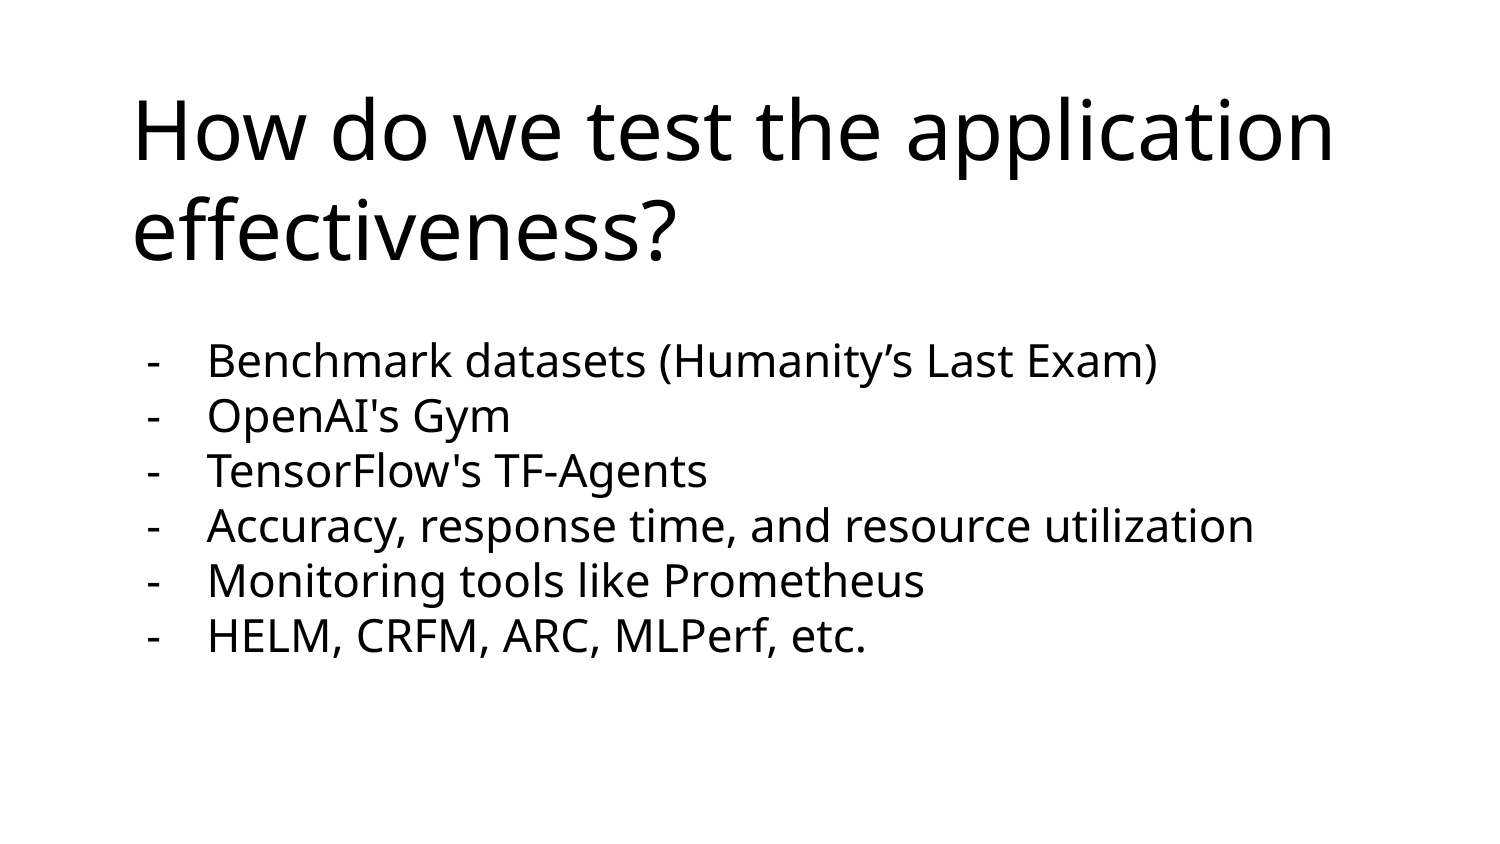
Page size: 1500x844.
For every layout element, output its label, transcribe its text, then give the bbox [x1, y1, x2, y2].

text_box How do we test the application effectiveness? Benchmark datasets (Humanity’s Last Exam) OpenAI's Gym TensorFlow's TF-Agents Accuracy, response time, and resource utilization Monitoring tools like Prometheus HELM, CRFM, ARC, MLPerf, etc. [116, 62, 1467, 737]
